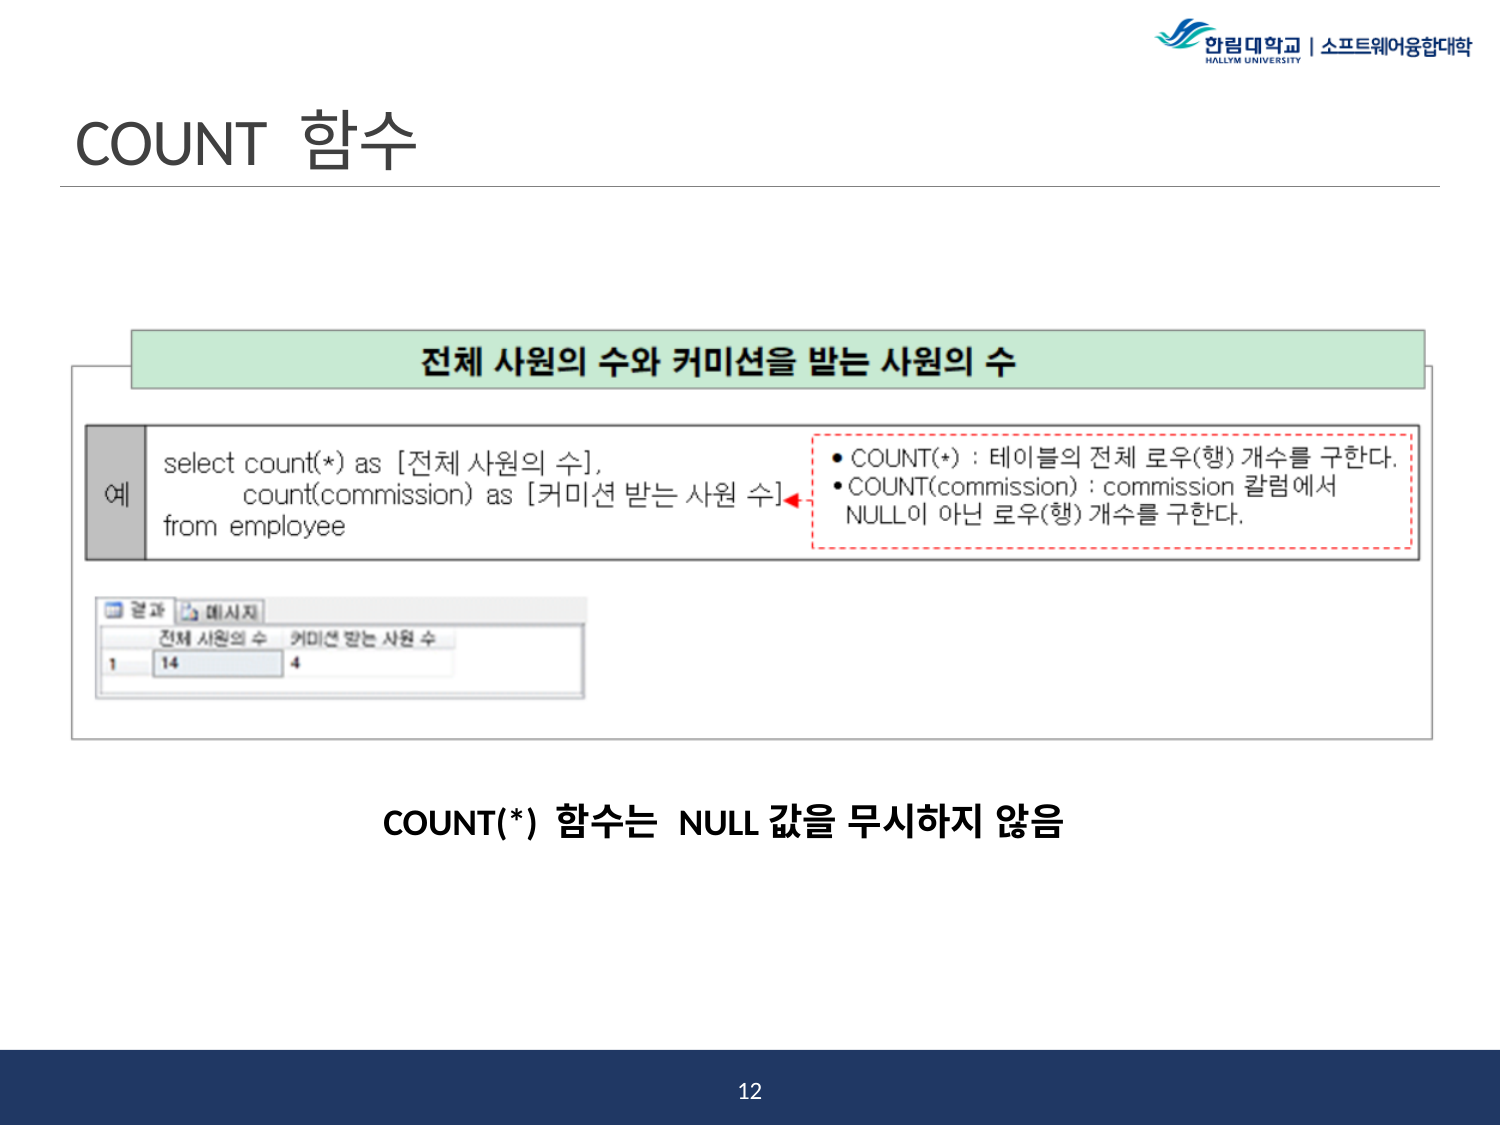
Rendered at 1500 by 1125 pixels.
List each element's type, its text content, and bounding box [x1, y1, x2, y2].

text_box COUNT(*) 함수는 NULL값을 무시하지 않음 [368, 790, 1273, 851]
slide_number 11 [669, 1059, 831, 1120]
title COUNT 함수 [60, 62, 1440, 187]
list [63, 311, 1445, 750]
picture [1148, 7, 1483, 76]
